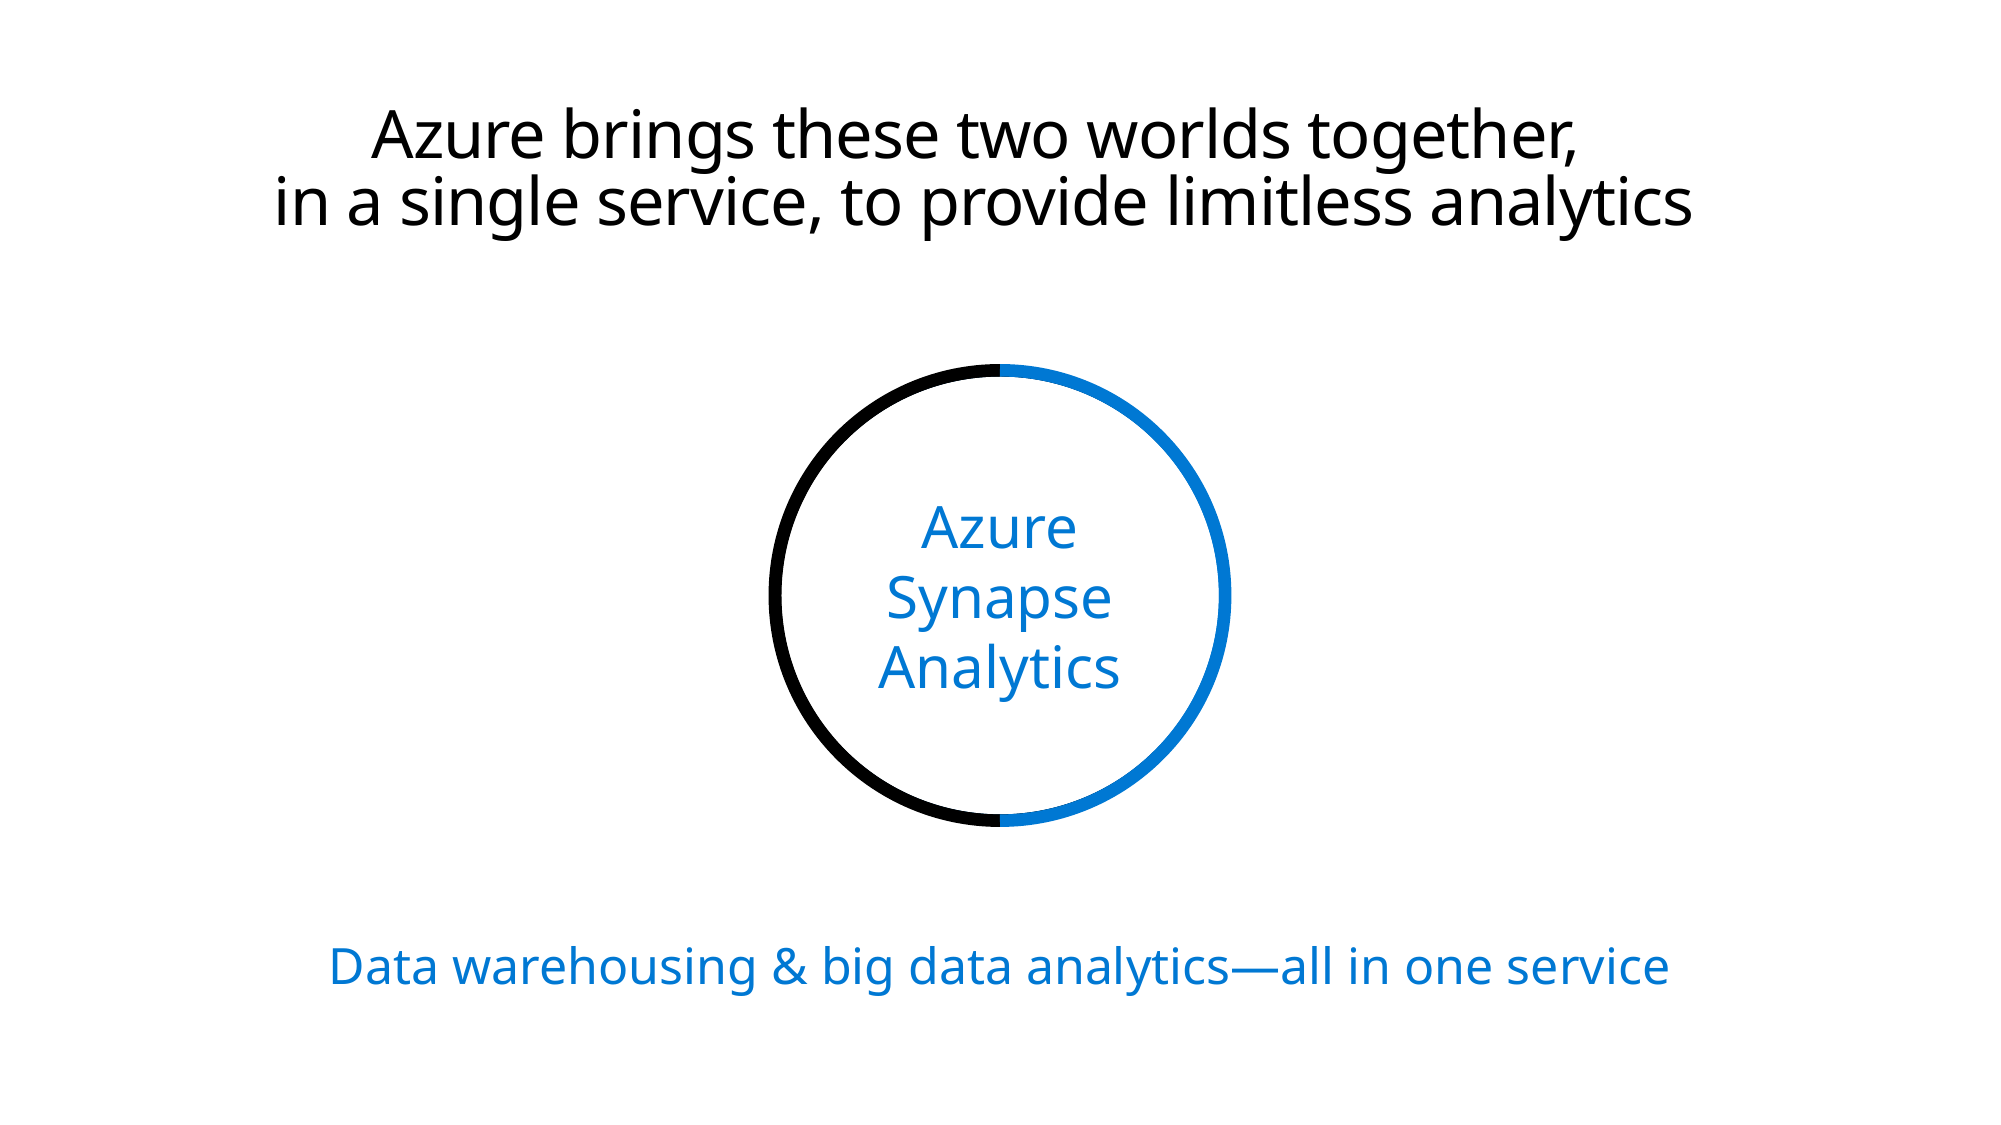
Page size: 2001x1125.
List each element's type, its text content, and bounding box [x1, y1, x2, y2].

text_box [774, 613, 999, 822]
title Azure brings these two worlds together, in a single service, to provide limitless analytics [68, 90, 1924, 192]
text_box [999, 369, 1226, 577]
text_box Data warehousing & big data analytics—all in one service [0, 926, 2000, 1011]
text_box Azure Synapse Analytics [734, 577, 1266, 613]
text_box [999, 613, 1226, 822]
text_box [774, 369, 999, 577]
text_box [41, 274, 1959, 851]
